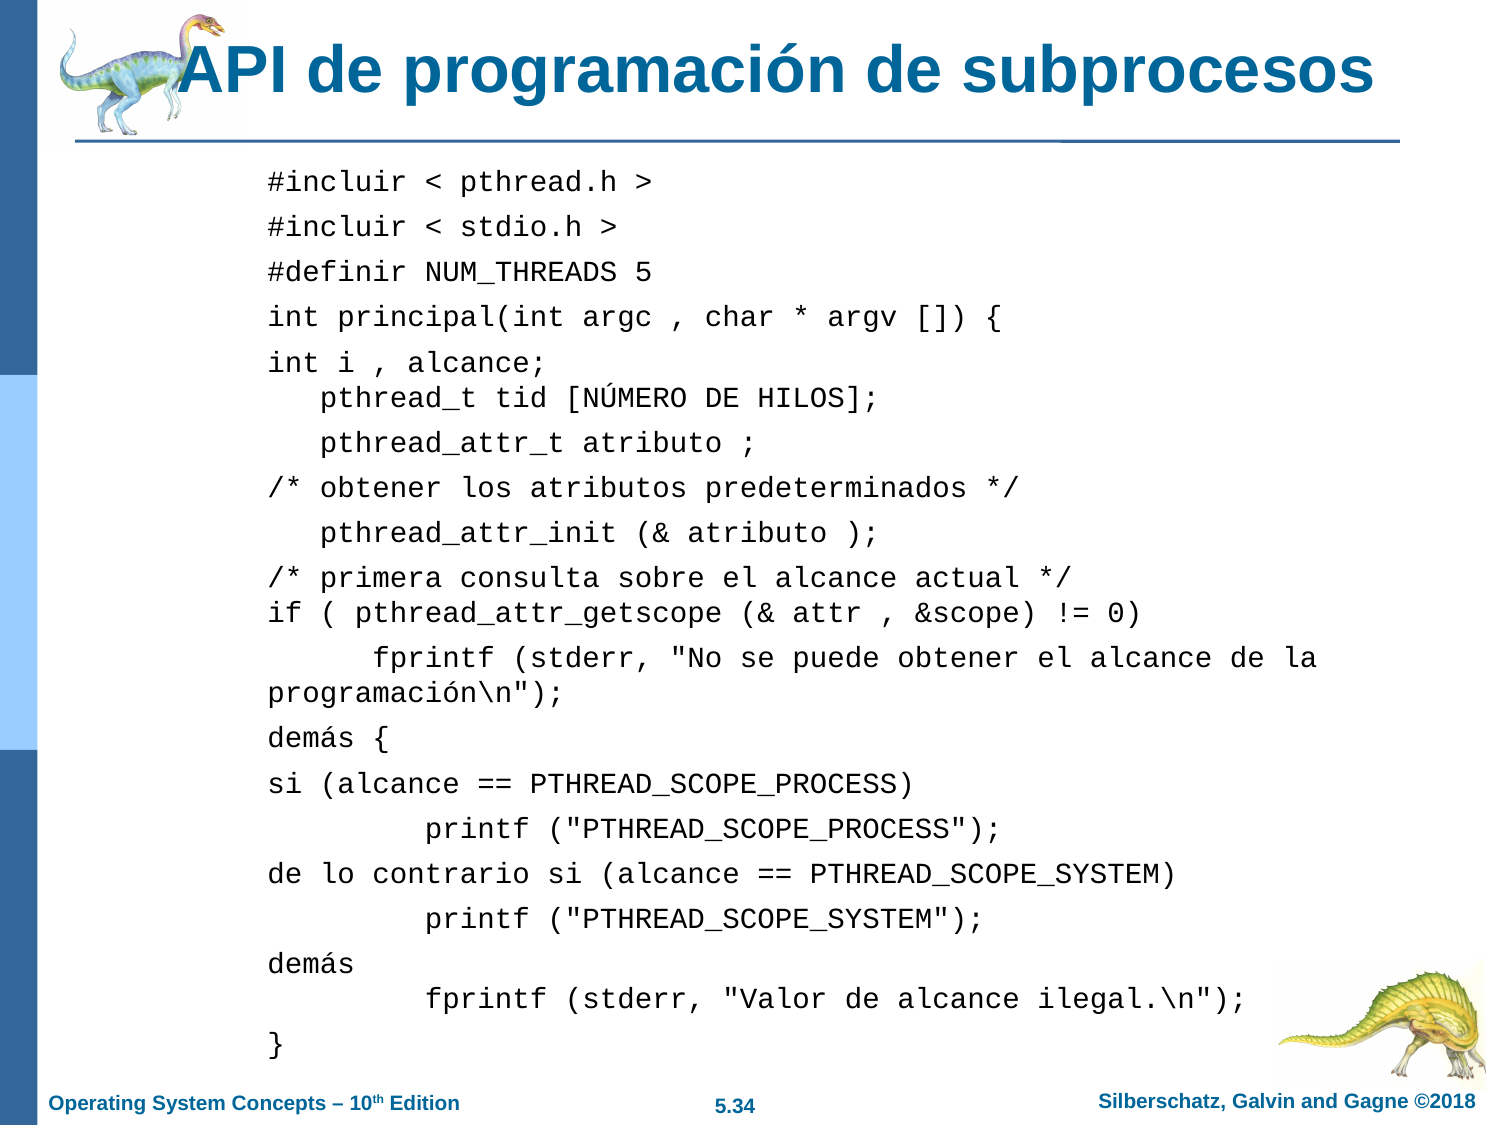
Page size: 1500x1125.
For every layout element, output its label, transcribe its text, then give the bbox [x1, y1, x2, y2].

list #incluir < pthread.h > #incluir < stdio.h > #definir NUM_THREADS 5 int principal(int argc , char * argv []) { int i , alcance; pthread_t tid [NÚMERO DE HILOS]; pthread_attr_t atributo ; /* obtener los atributos predeterminados */ pthread_attr_init (& atributo ); /* primera consulta sobre el alcance actual */ if ( pthread_attr_getscope (& attr , &scope) != 0) fprintf (stderr, "No se puede obtener el alcance de la programación\n"); demás { si (alcance == PTHREAD_SCOPE_PROCESS) printf ("PTHREAD_SCOPE_PROCESS"); de lo contrario si (alcance == PTHREAD_SCOPE_SYSTEM) printf ("PTHREAD_SCOPE_SYSTEM"); demás fprintf (stderr, "Valor de alcance ilegal.\n"); } [252, 154, 1371, 962]
picture [1275, 959, 1486, 1090]
picture [46, 0, 243, 149]
title API de programación de subprocesos [128, 18, 1425, 113]
